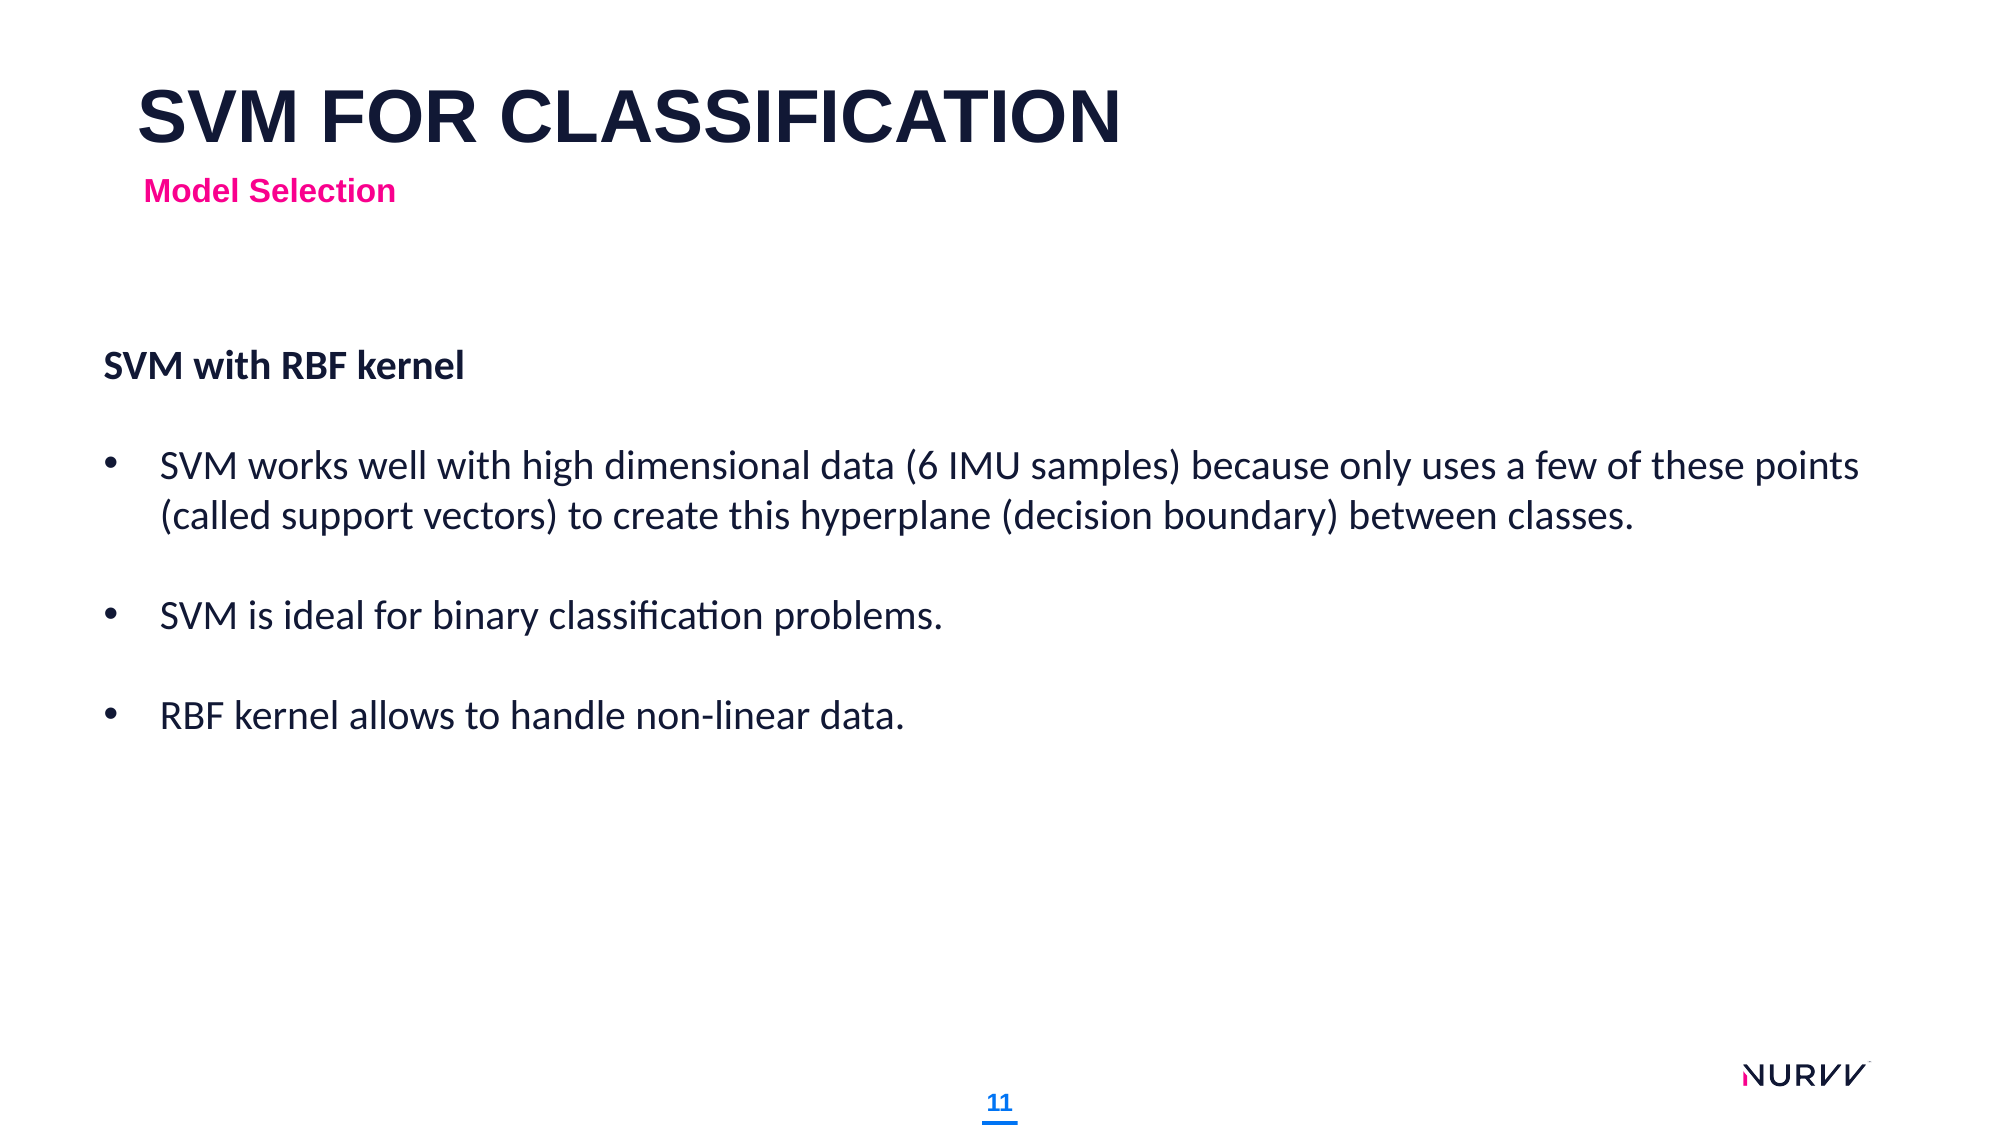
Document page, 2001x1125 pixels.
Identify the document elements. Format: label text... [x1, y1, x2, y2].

text_box SVM with RBF kernel SVM works well with high dimensional data (6 IMU samples) because only uses a few of these points (called support vectors) to create this hyperplane (decision boundary) between classes. SVM is ideal for binary classification problems. RBF kernel allows to handle non-linear data. [88, 330, 1911, 791]
picture [1731, 1052, 1878, 1098]
title SVM FOR CLASSIFICATION [125, 56, 1948, 149]
text_box Model Selection [128, 161, 1876, 236]
